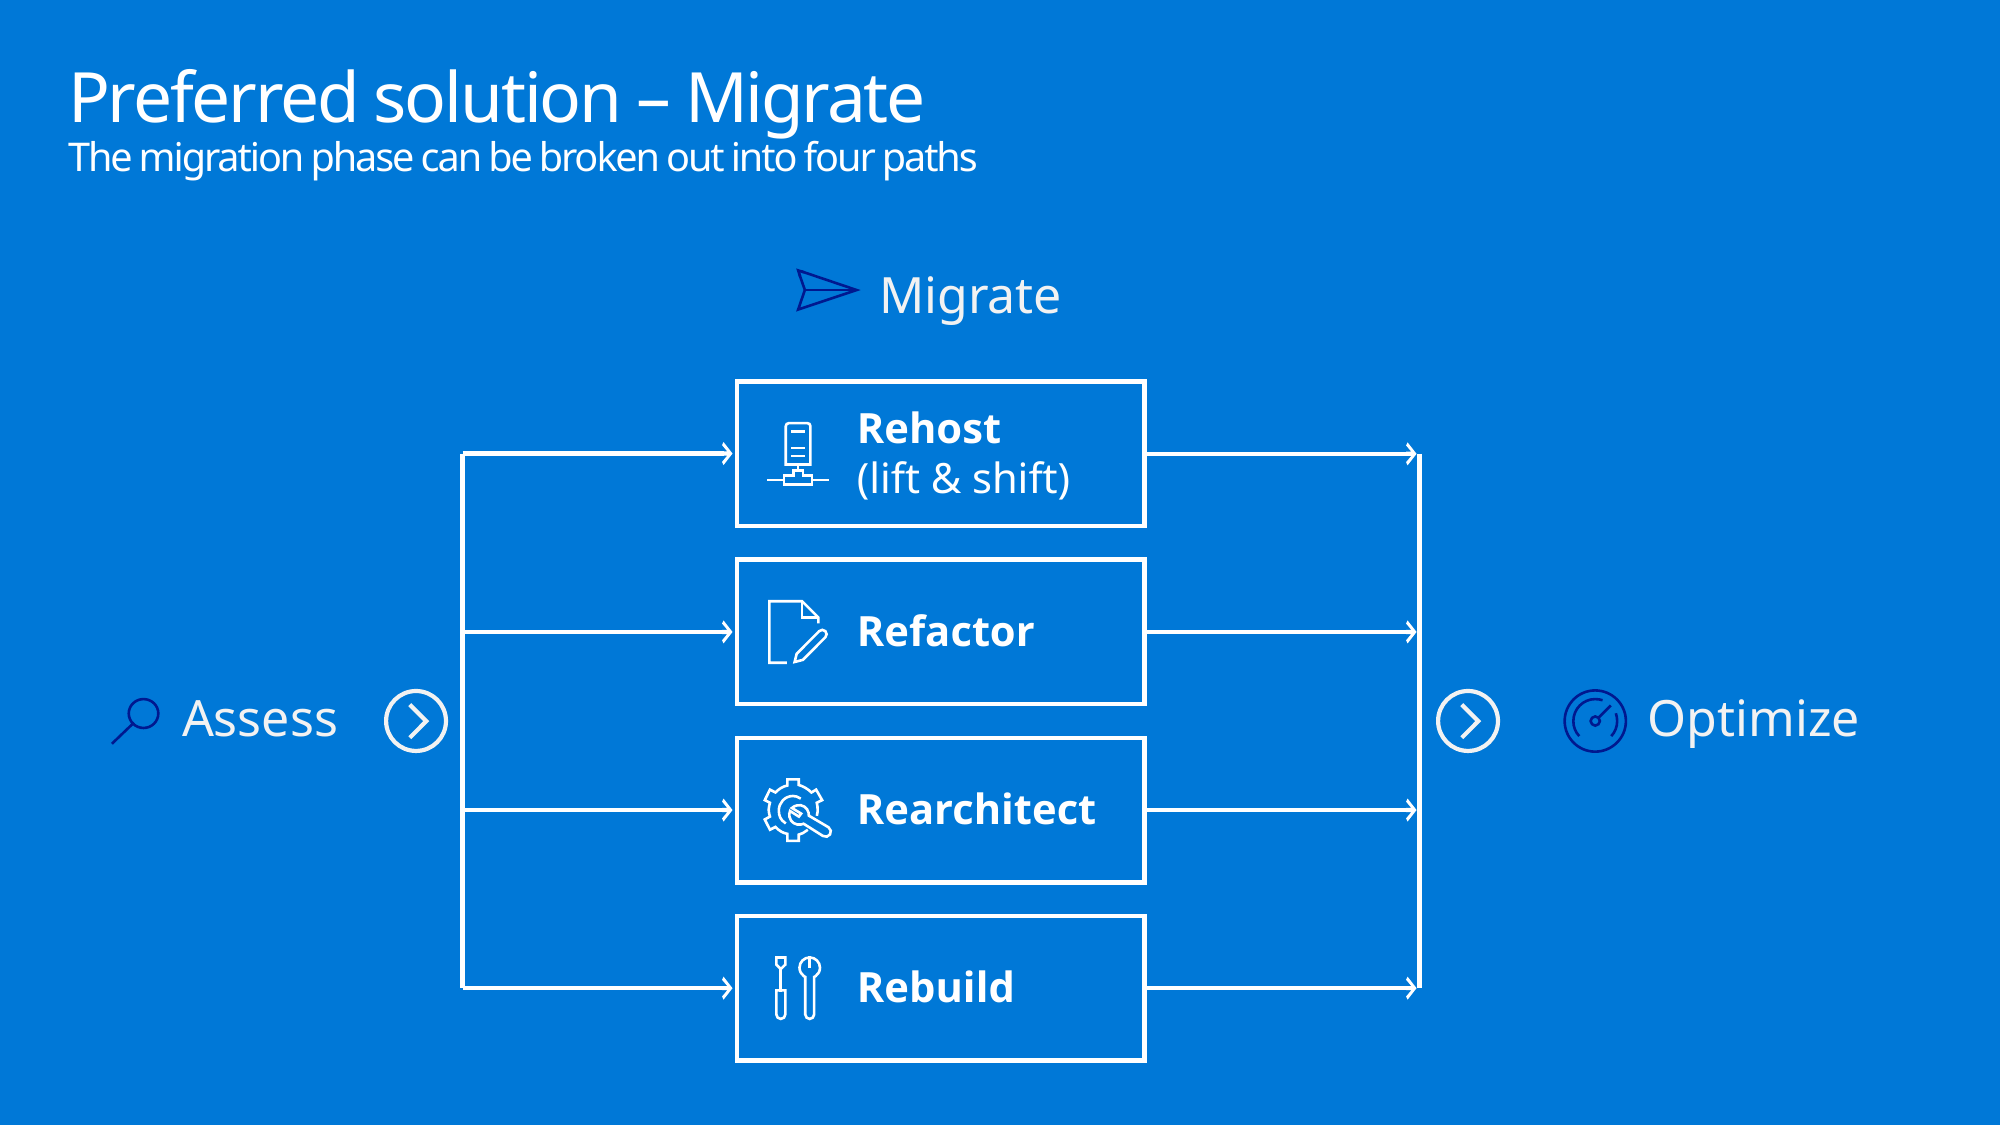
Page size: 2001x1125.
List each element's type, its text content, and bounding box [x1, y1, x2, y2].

text_box Rebuild [736, 915, 1145, 1061]
text_box [1564, 690, 1626, 752]
text_box Rehost (lift & shift) [736, 381, 1145, 527]
text_box [799, 957, 820, 1019]
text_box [112, 698, 159, 744]
text_box [768, 423, 828, 485]
text_box Rearchitect [736, 737, 1145, 883]
title Preferred solution – Migrate The migration phase can be broken out into four paths [44, 47, 1957, 196]
text_box Assess [167, 669, 462, 771]
text_box [386, 691, 446, 751]
text_box [764, 779, 831, 841]
text_box [776, 957, 786, 1019]
text_box Refactor [736, 559, 1145, 705]
text_box Optimize [1632, 669, 1928, 771]
text_box [798, 270, 857, 310]
text_box Migrate [864, 246, 1159, 348]
text_box [1438, 691, 1498, 751]
text_box [769, 601, 827, 663]
